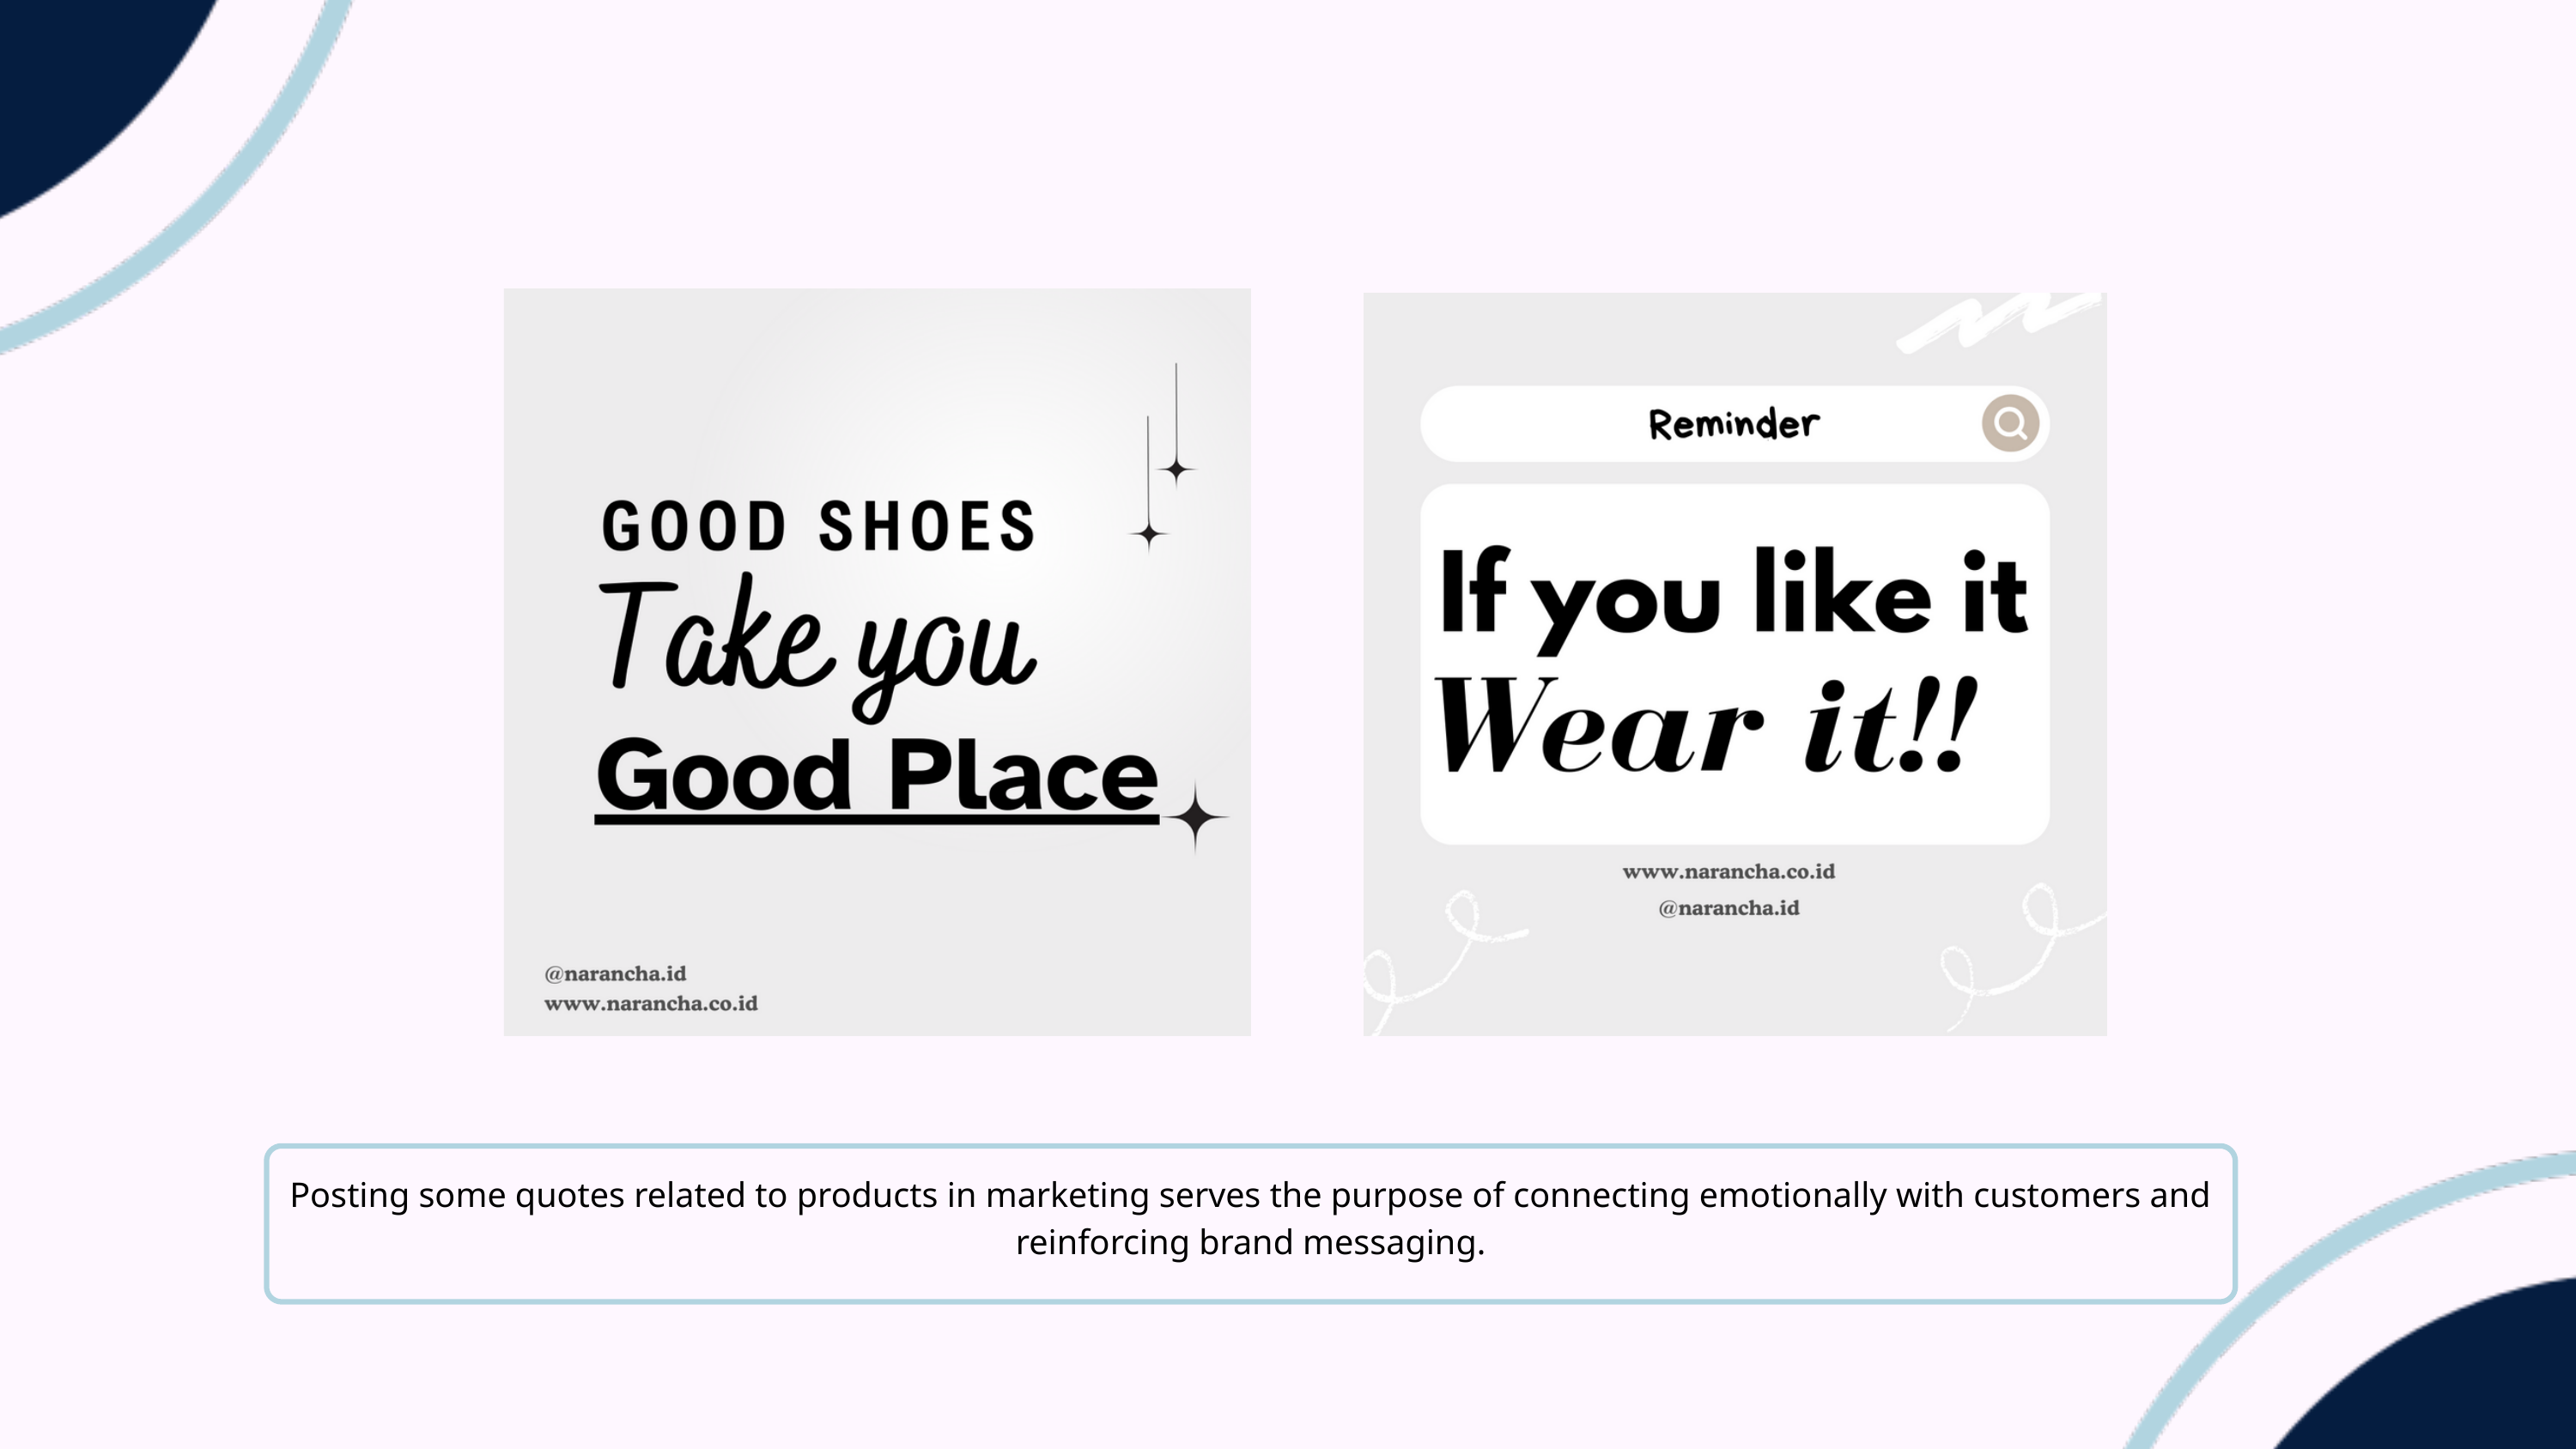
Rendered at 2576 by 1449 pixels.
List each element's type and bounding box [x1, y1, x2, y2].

text_box [503, 288, 1251, 1036]
text_box [266, 1145, 2236, 1302]
text_box [0, 0, 392, 391]
text_box [2048, 1149, 2576, 1449]
text_box [1364, 293, 2107, 1036]
